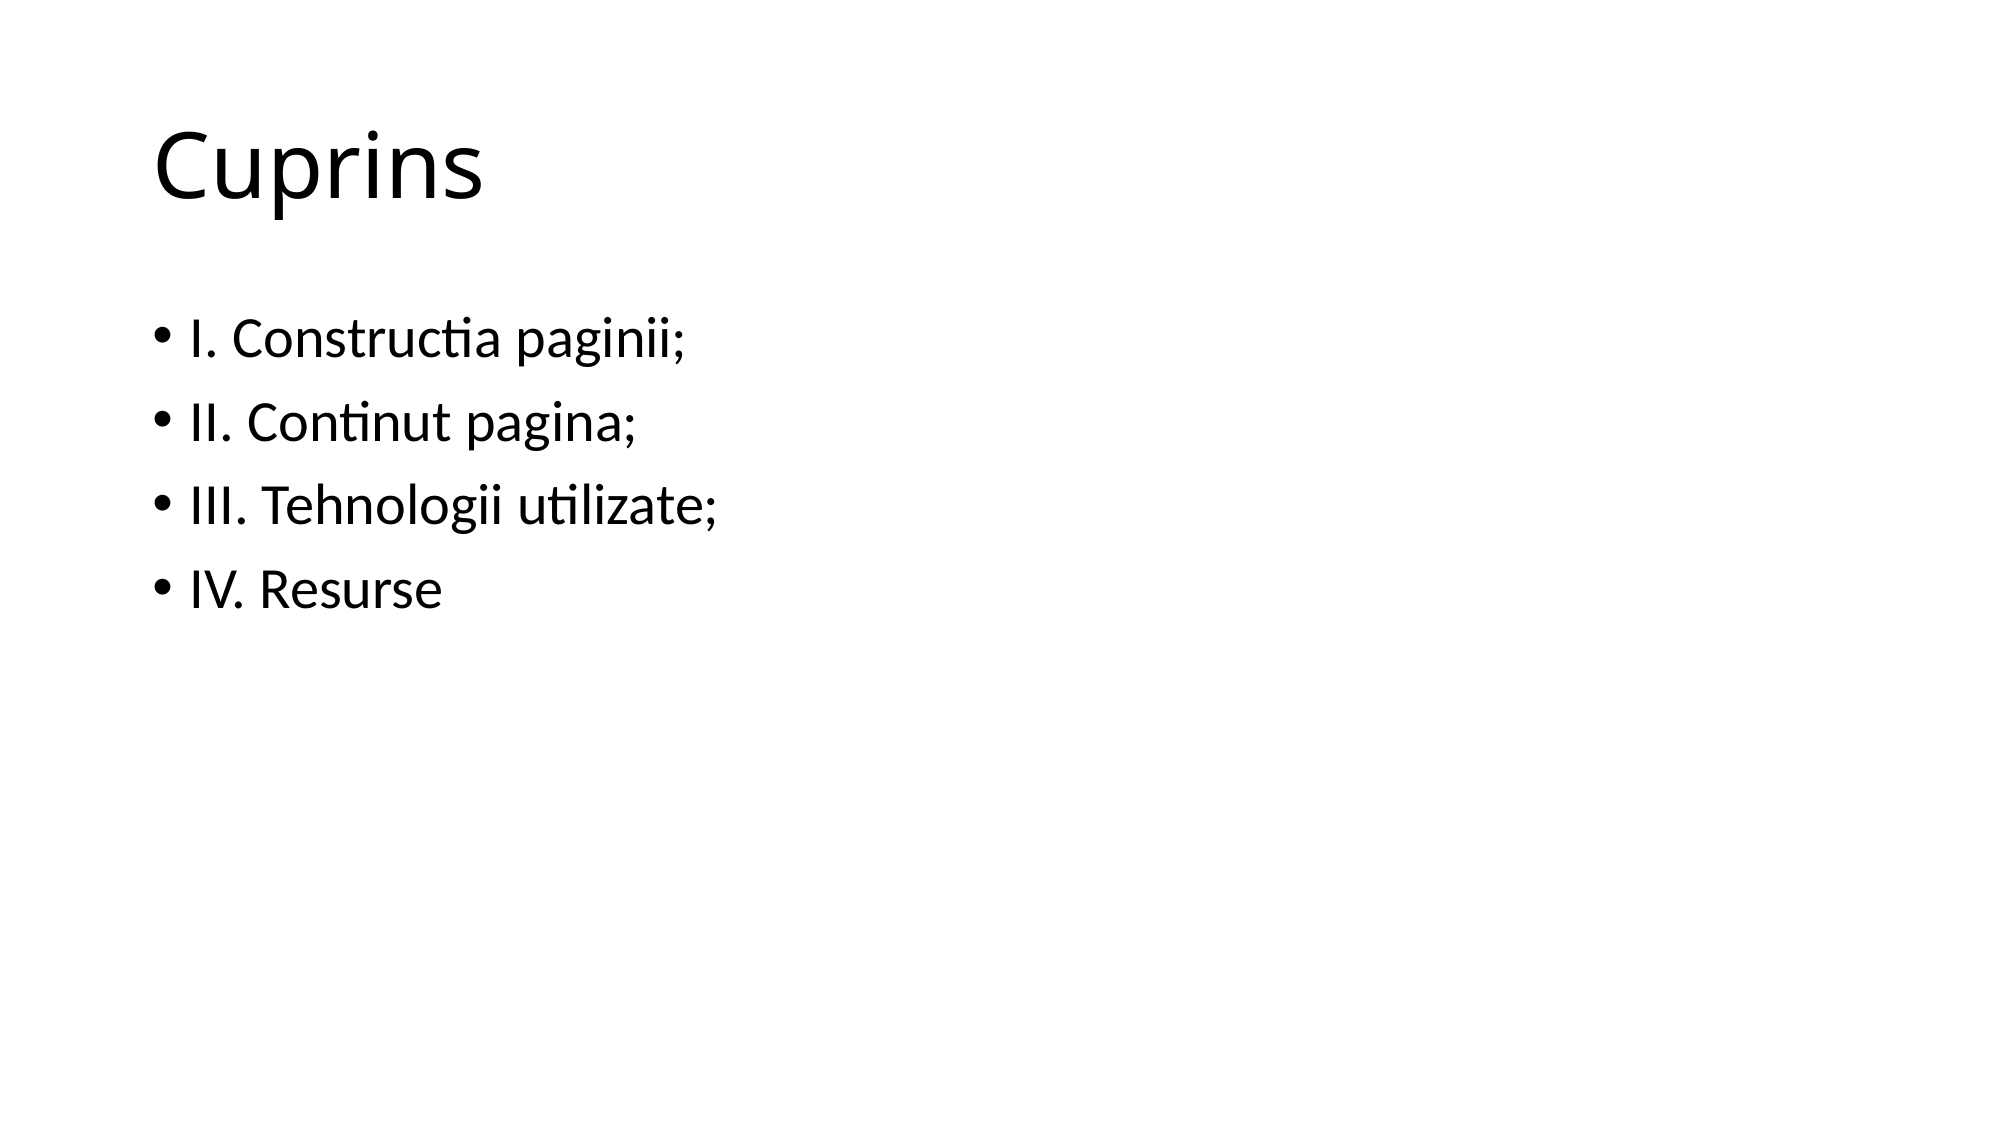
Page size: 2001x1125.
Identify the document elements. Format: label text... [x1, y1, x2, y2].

title Cuprins [137, 59, 1863, 278]
list I. Constructia paginii; II. Continut pagina; III. Tehnologii utilizate; IV. Resurse [137, 299, 1863, 1014]
